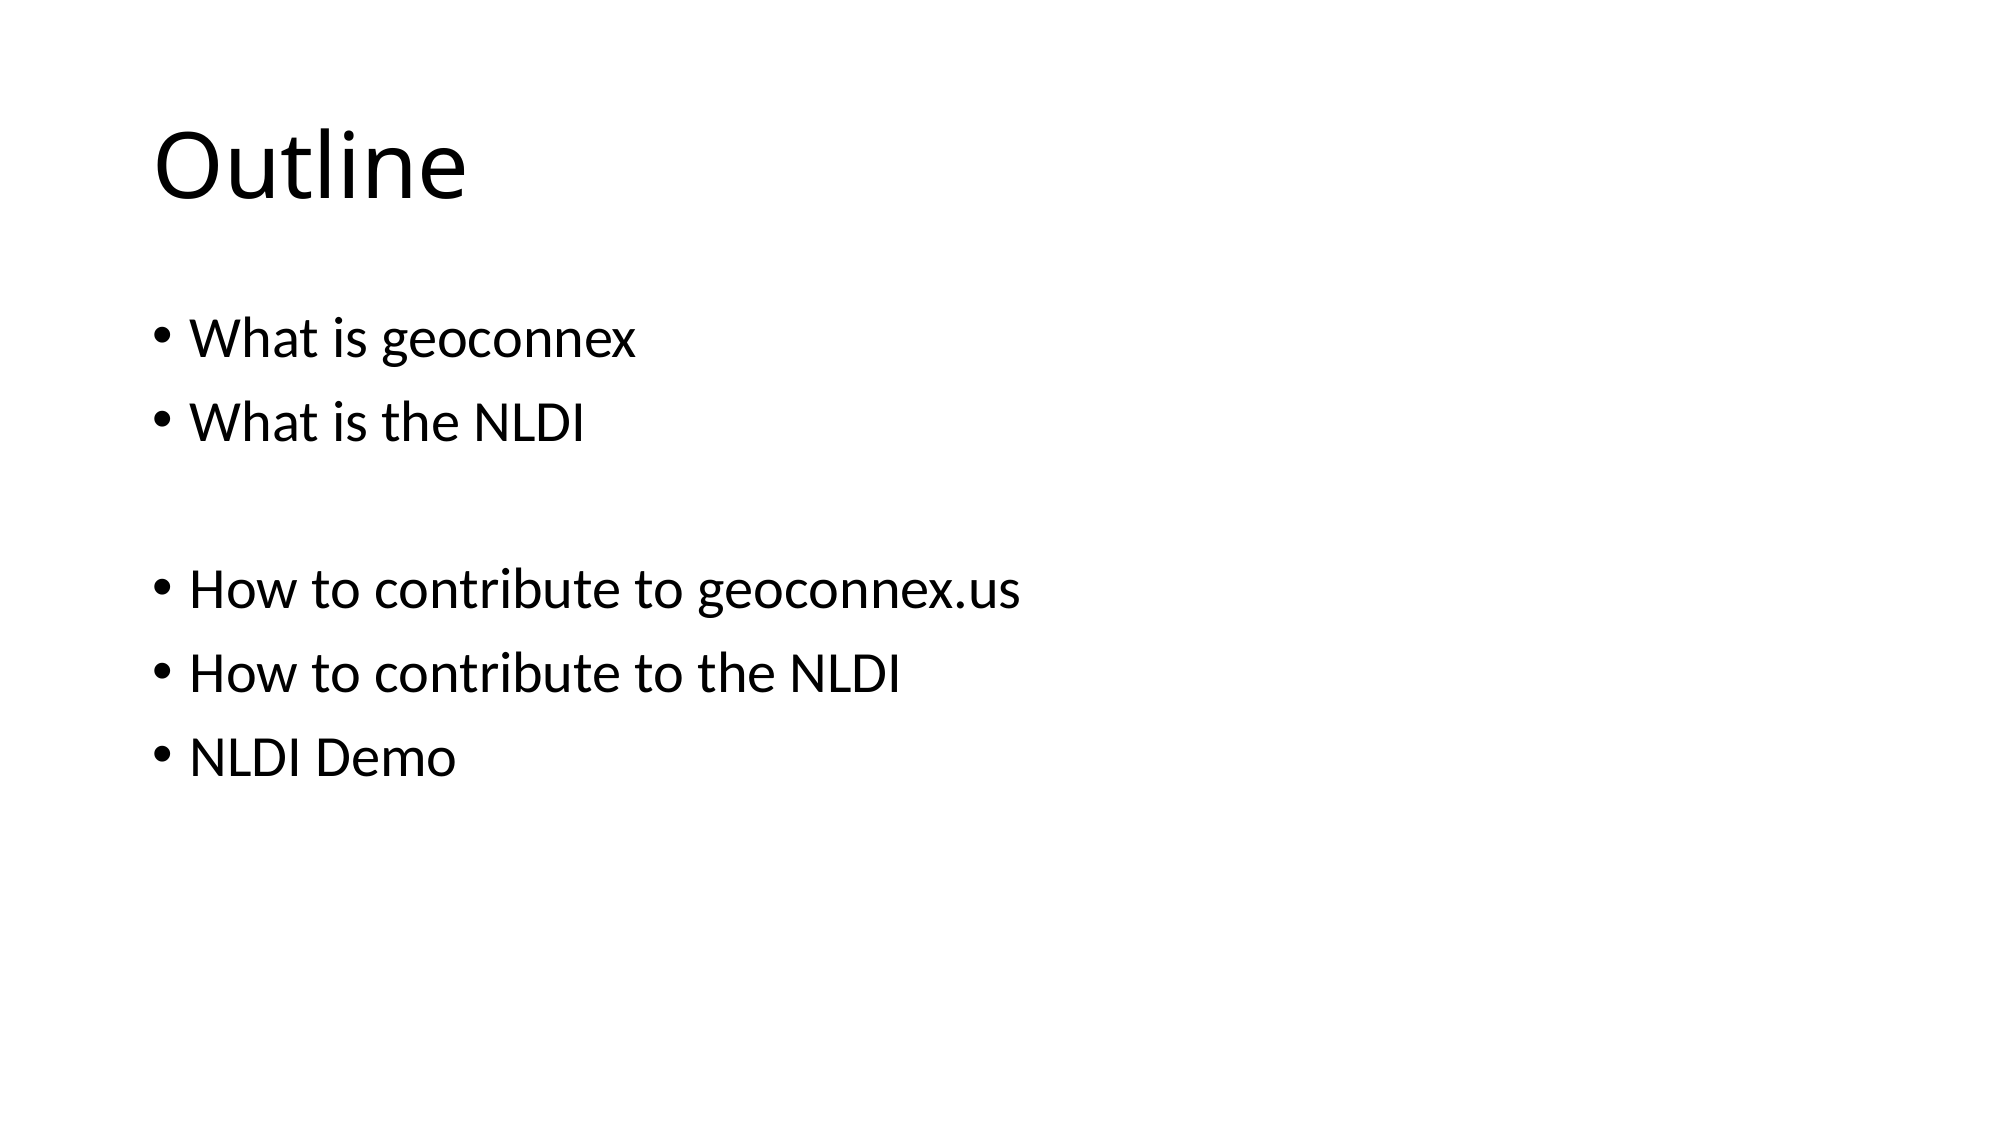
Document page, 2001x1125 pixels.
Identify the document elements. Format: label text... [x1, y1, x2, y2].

list What is geoconnex What is the NLDI How to contribute to geoconnex.us How to contribute to the NLDI NLDI Demo [137, 299, 1863, 1014]
title Outline [137, 59, 1863, 278]
